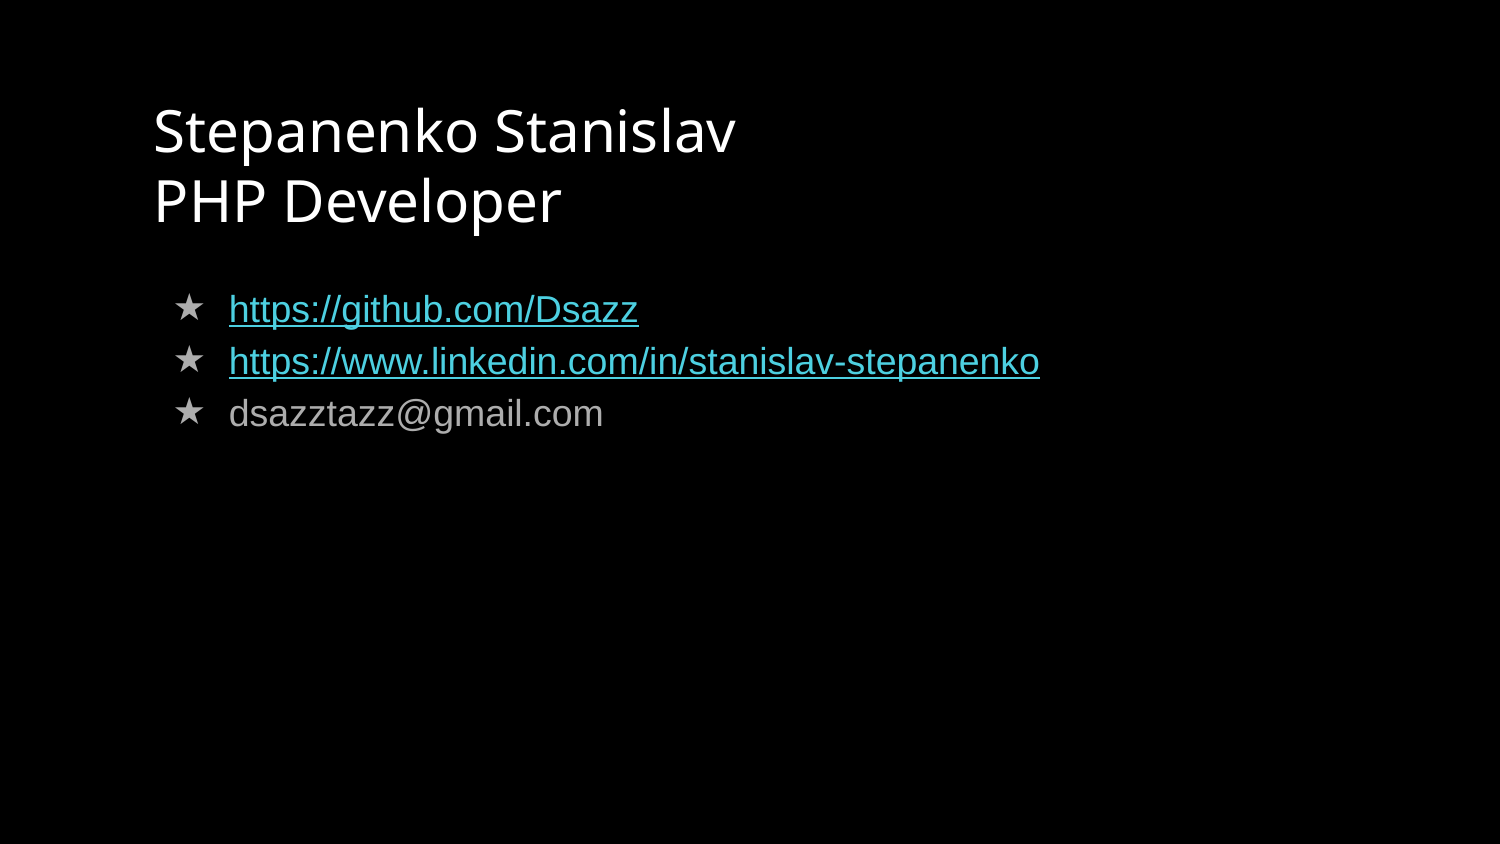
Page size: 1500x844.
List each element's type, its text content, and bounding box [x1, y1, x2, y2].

title Stepanenko Stanislav PHP Developer [138, 79, 1500, 174]
list https://github.com/Dsazz https://www.linkedin.com/in/stanislav-stepanenko dsazztazz@gmail.com [138, 263, 1439, 742]
